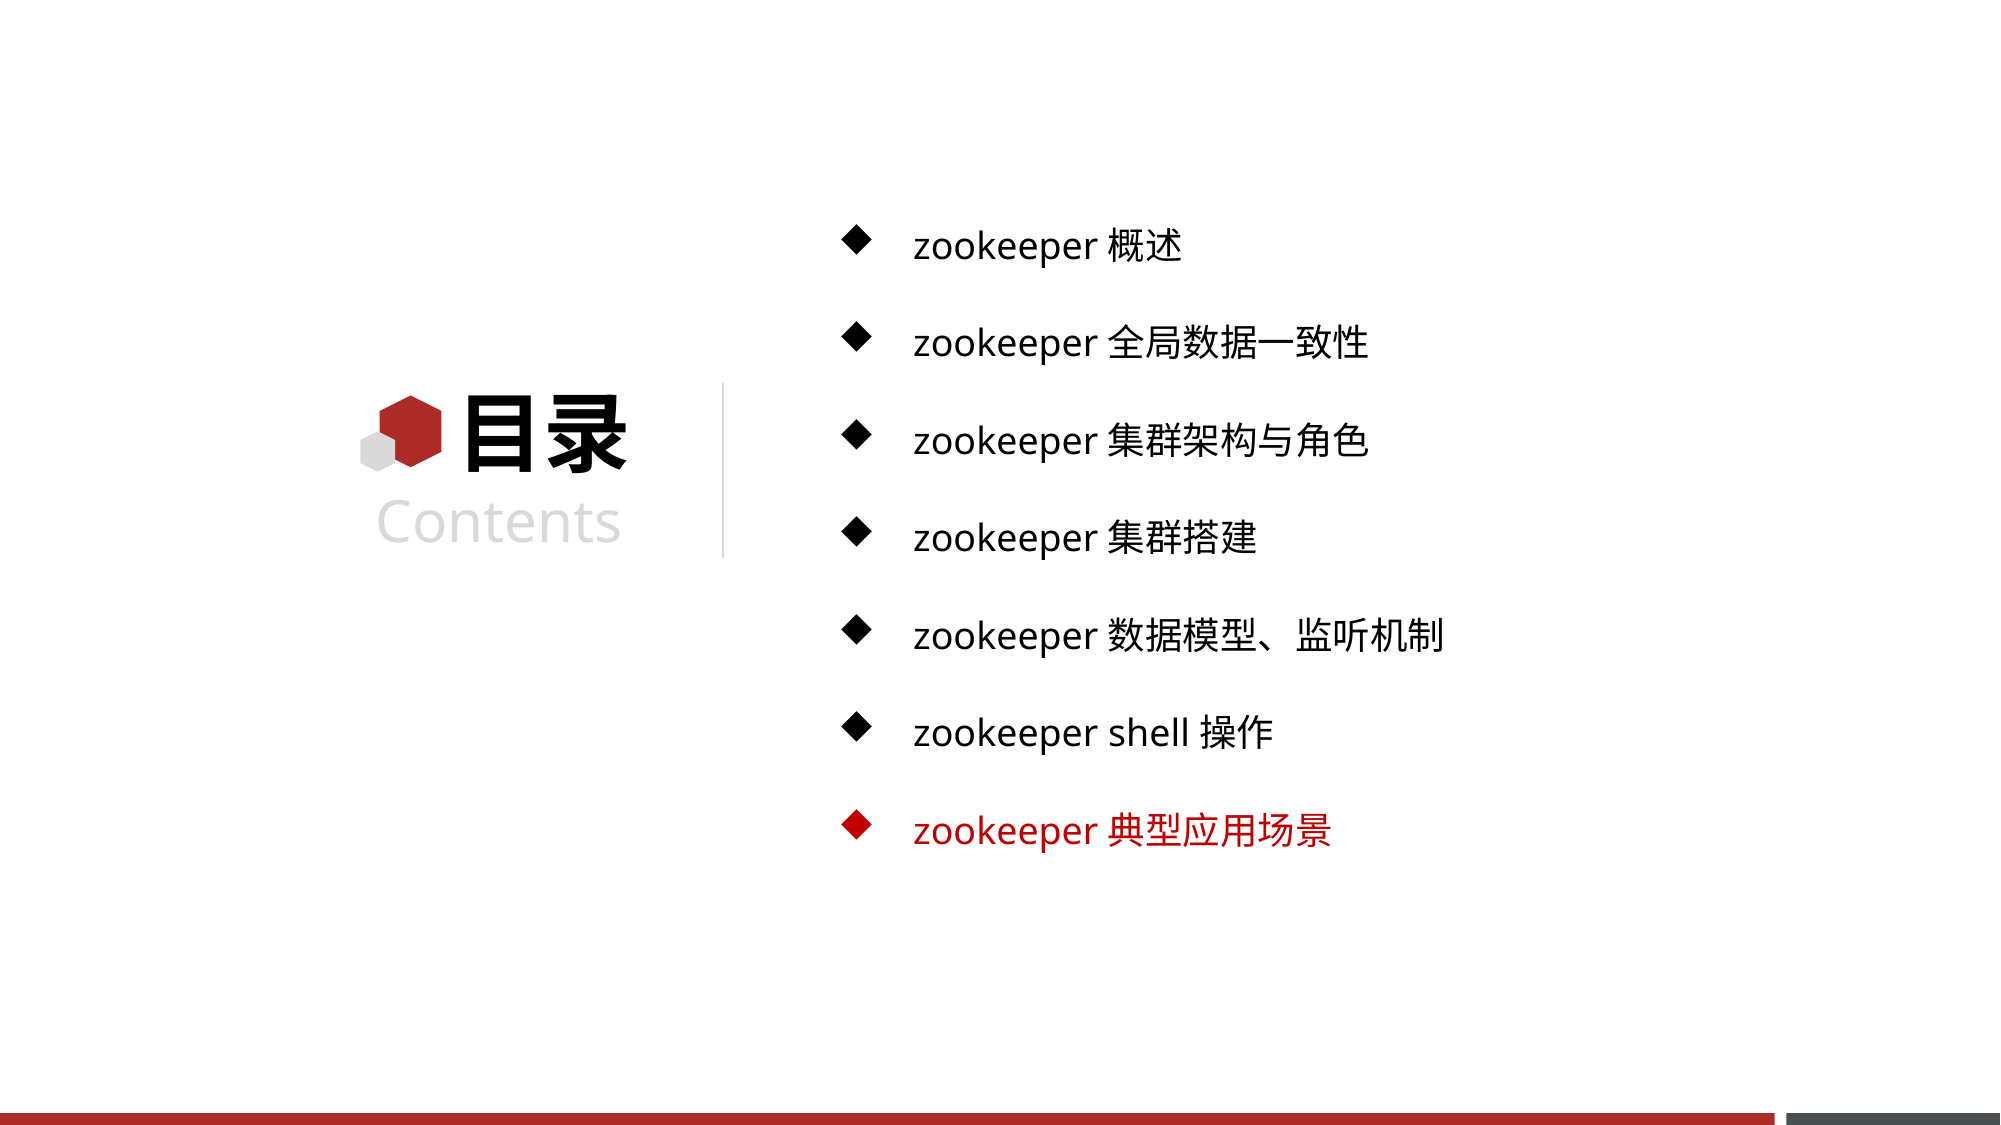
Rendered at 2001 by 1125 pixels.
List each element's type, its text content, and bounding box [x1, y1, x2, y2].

list zookeeper概述 zookeeper全局数据一致性 zookeeper集群架构与角色 zookeeper集群搭建 zookeeper数据模型、监听机制 zookeeper shell操作 zookeeper典型应用场景 [823, 165, 1804, 864]
